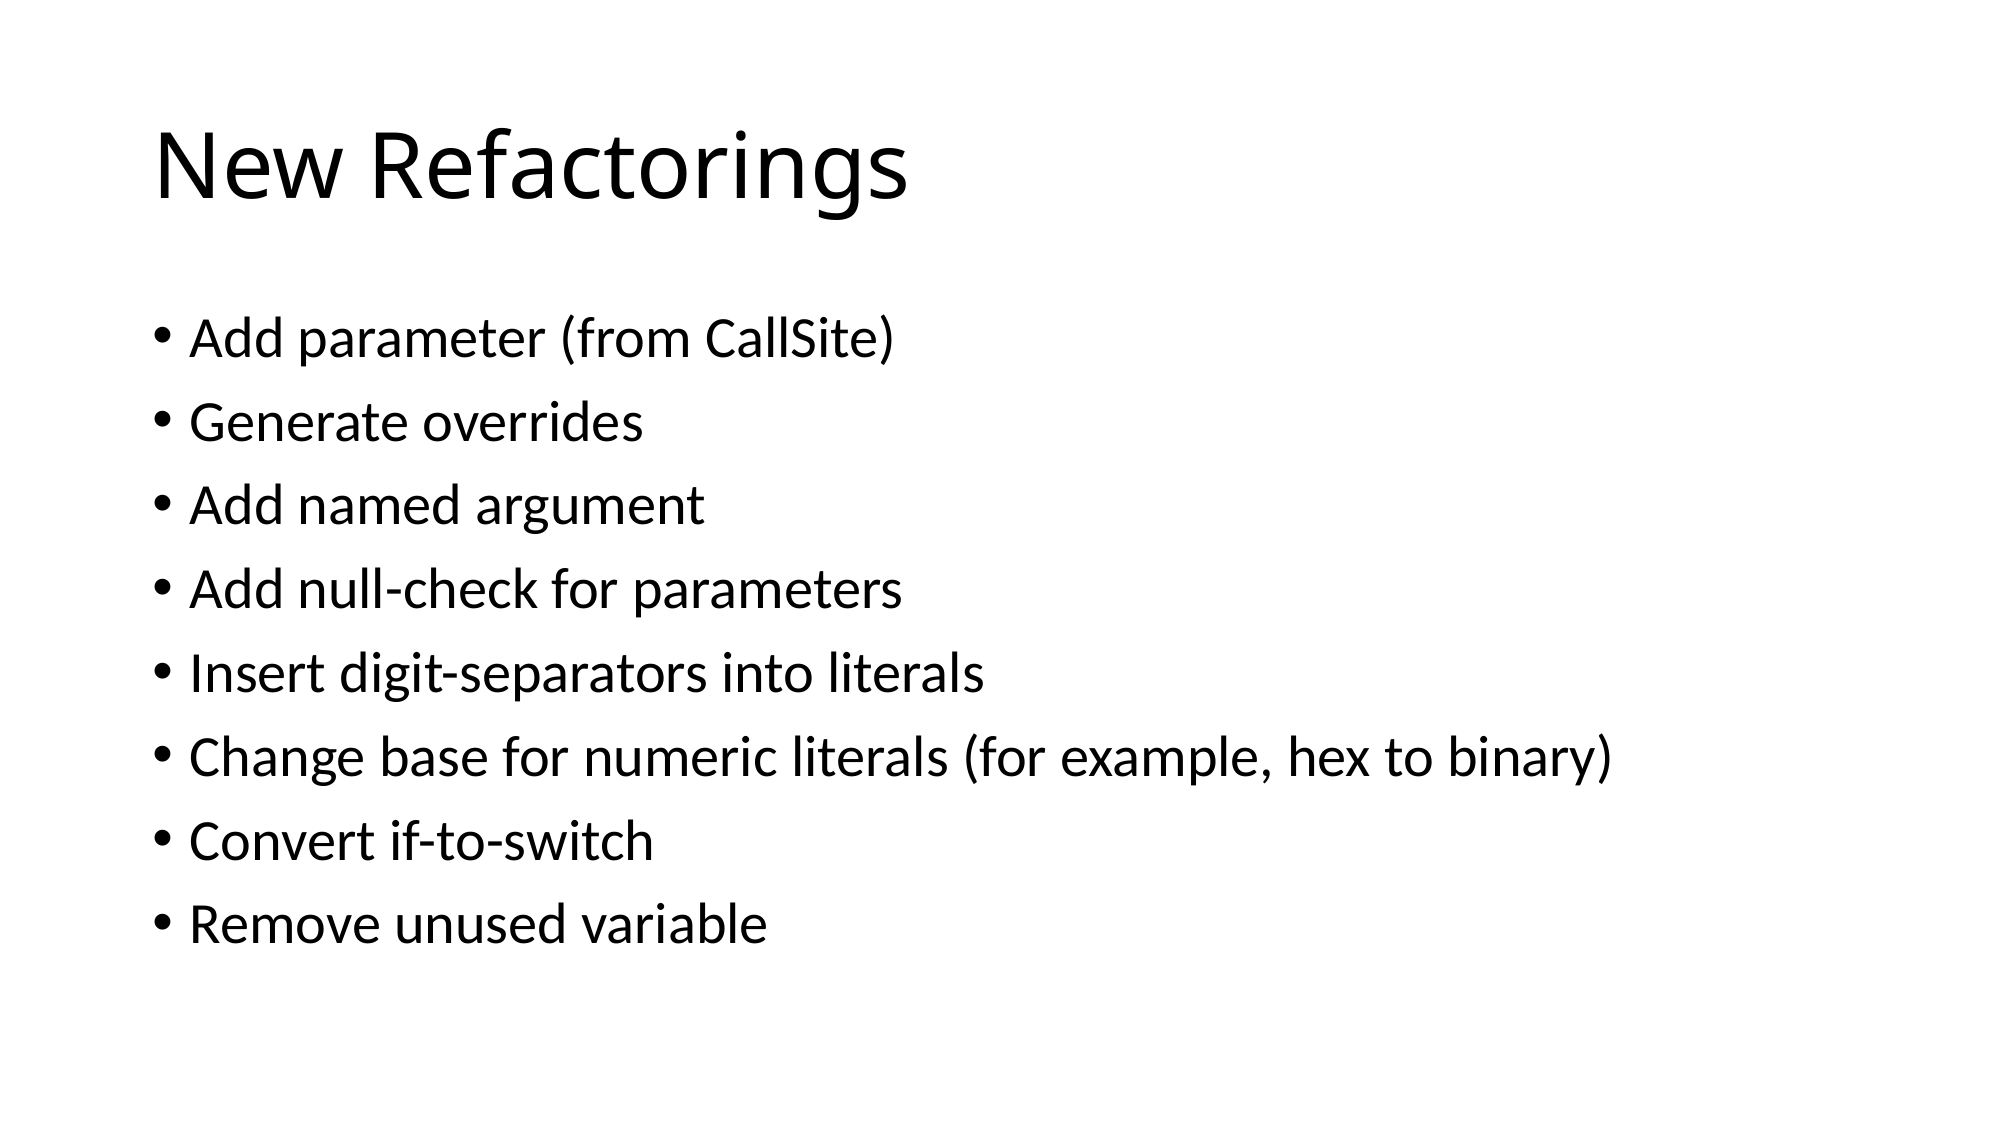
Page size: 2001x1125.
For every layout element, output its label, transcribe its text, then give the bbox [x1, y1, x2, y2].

title New Refactorings [137, 59, 1863, 278]
list Add parameter (from CallSite) Generate overrides Add named argument Add null-check for parameters Insert digit-separators into literals Change base for numeric literals (for example, hex to binary) Convert if-to-switch Remove unused variable [137, 299, 1863, 1014]
